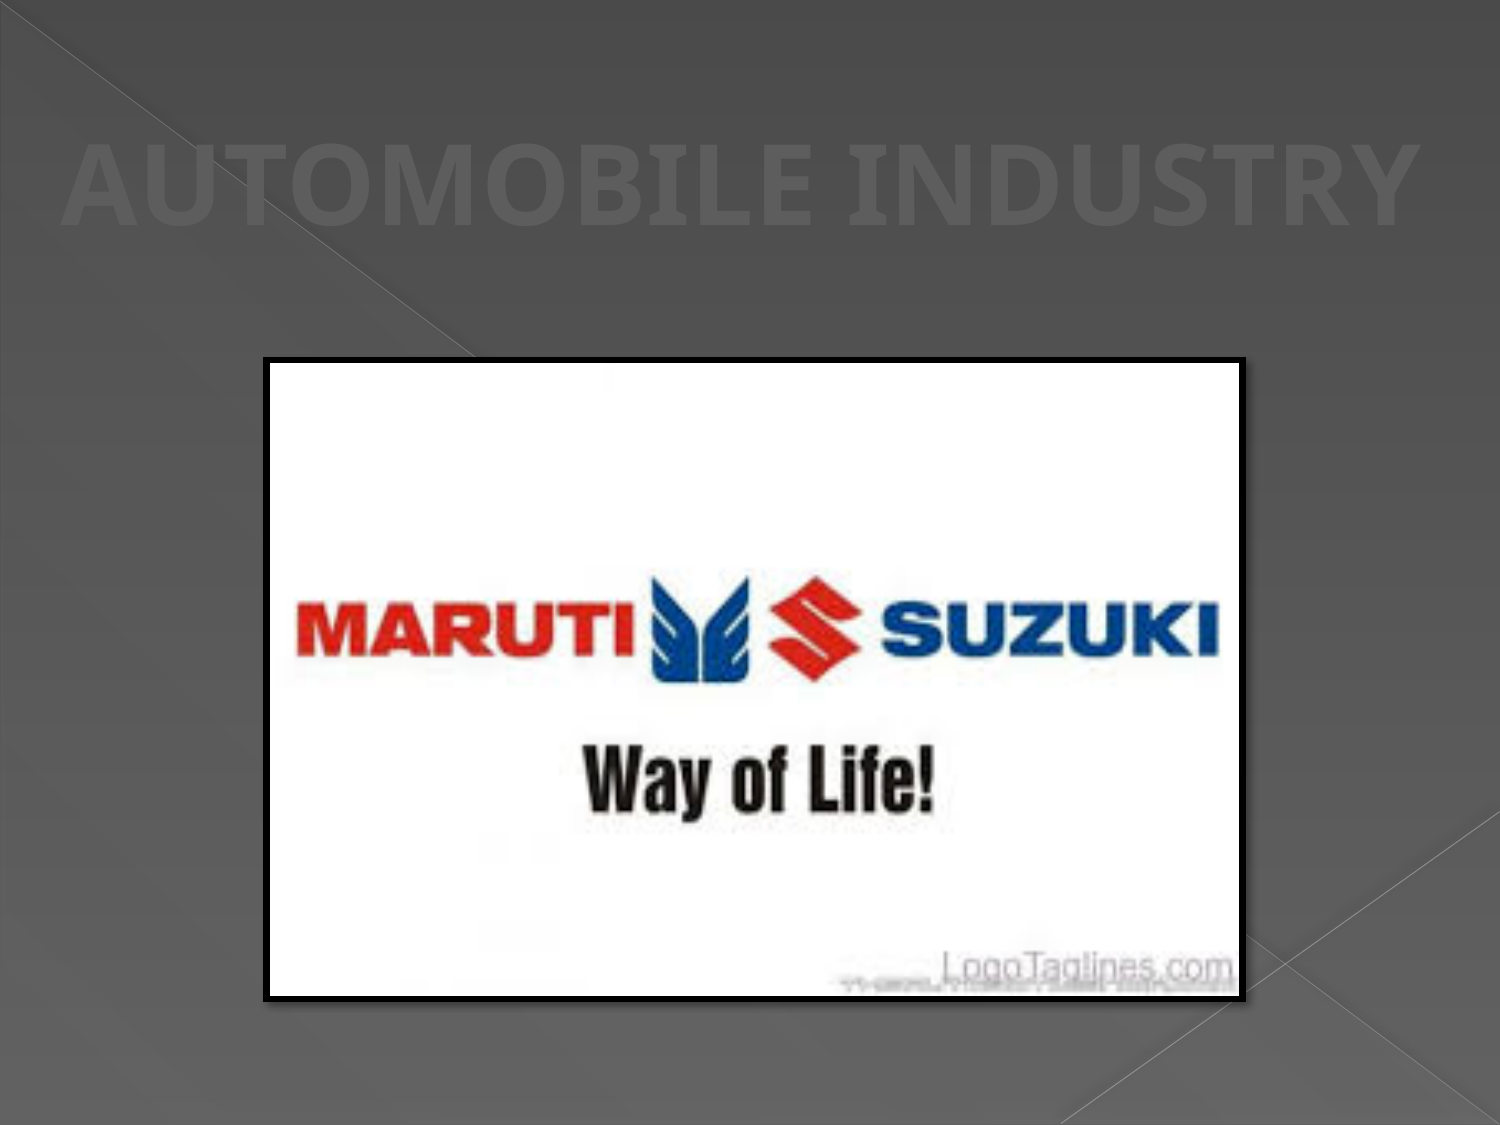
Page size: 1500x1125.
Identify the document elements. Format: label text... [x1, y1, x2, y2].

text_box AUTOMOBILE INDUSTRY [45, 105, 1466, 256]
picture [269, 362, 1240, 997]
